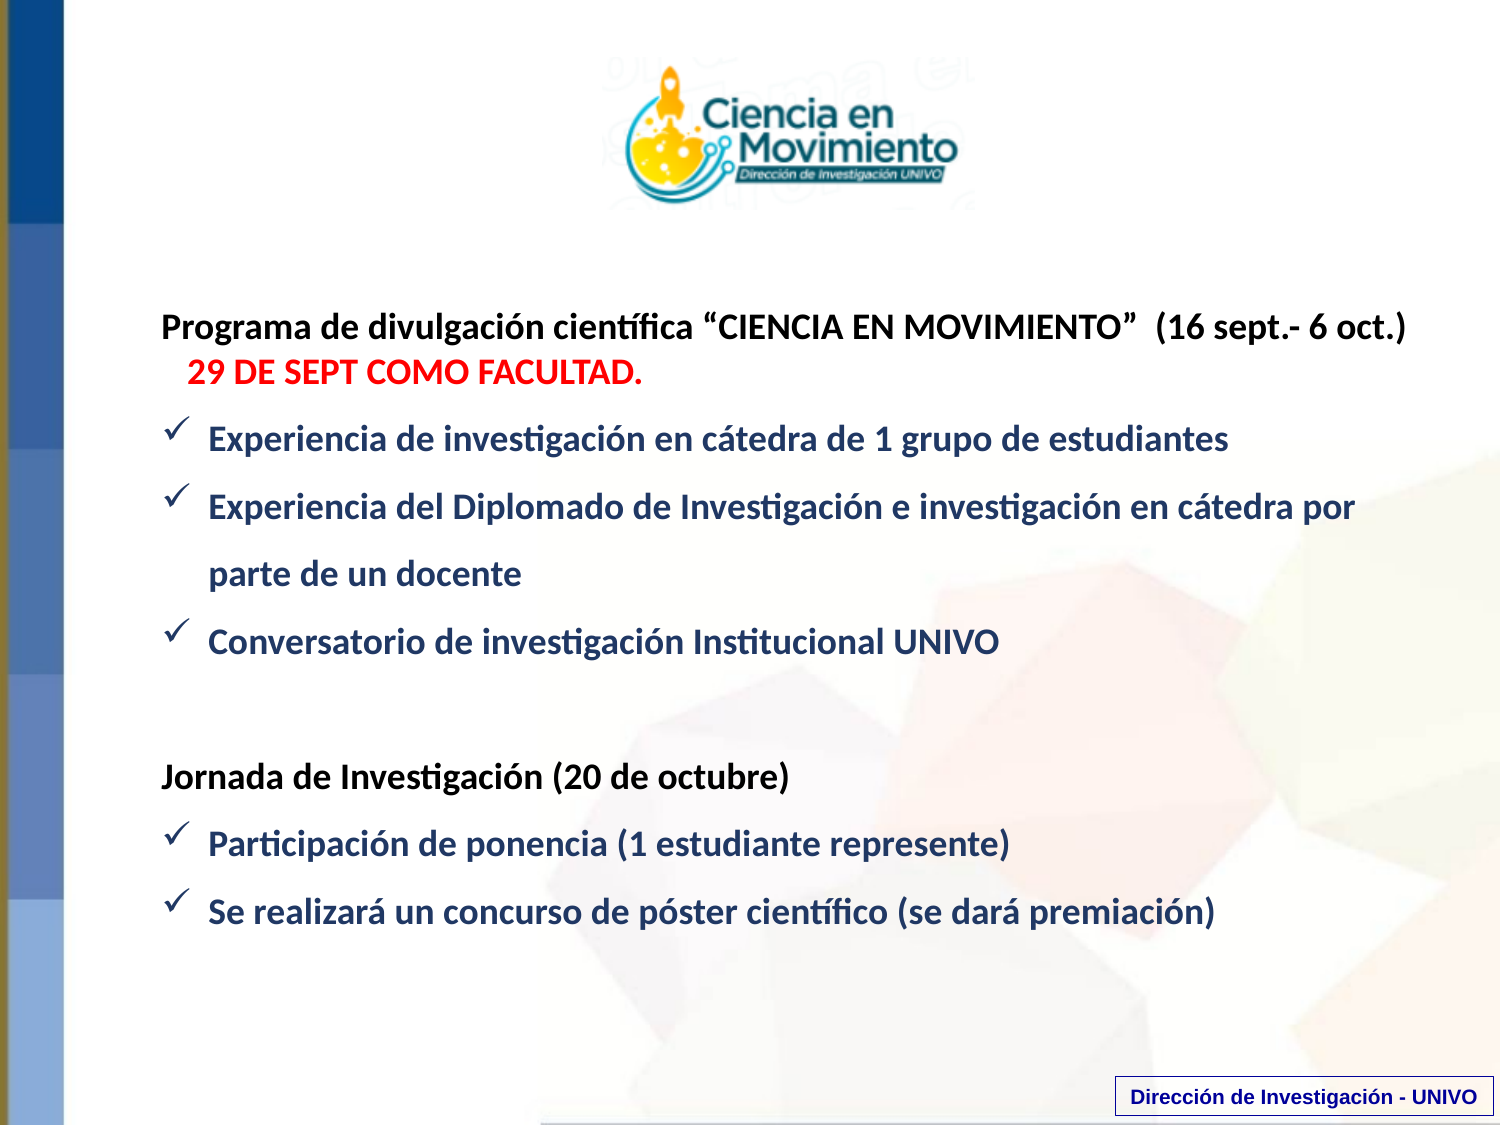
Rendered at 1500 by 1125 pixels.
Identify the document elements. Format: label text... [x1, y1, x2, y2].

text_box Programa de divulgación científica “CIENCIA EN MOVIMIENTO” (16 sept.- 6 oct.) 29 DE SEPT COMO FACULTAD. Experiencia de investigación en cátedra de 1 grupo de estudiantes Experiencia del Diplomado de Investigación e investigación en cátedra por parte de un docente Conversatorio de investigación Institucional UNIVO Jornada de Investigación (20 de octubre) Participación de ponencia (1 estudiante represente) Se realizará un concurso de póster científico (se dará premiación) [146, 249, 1431, 984]
picture [0, 0, 1500, 1125]
